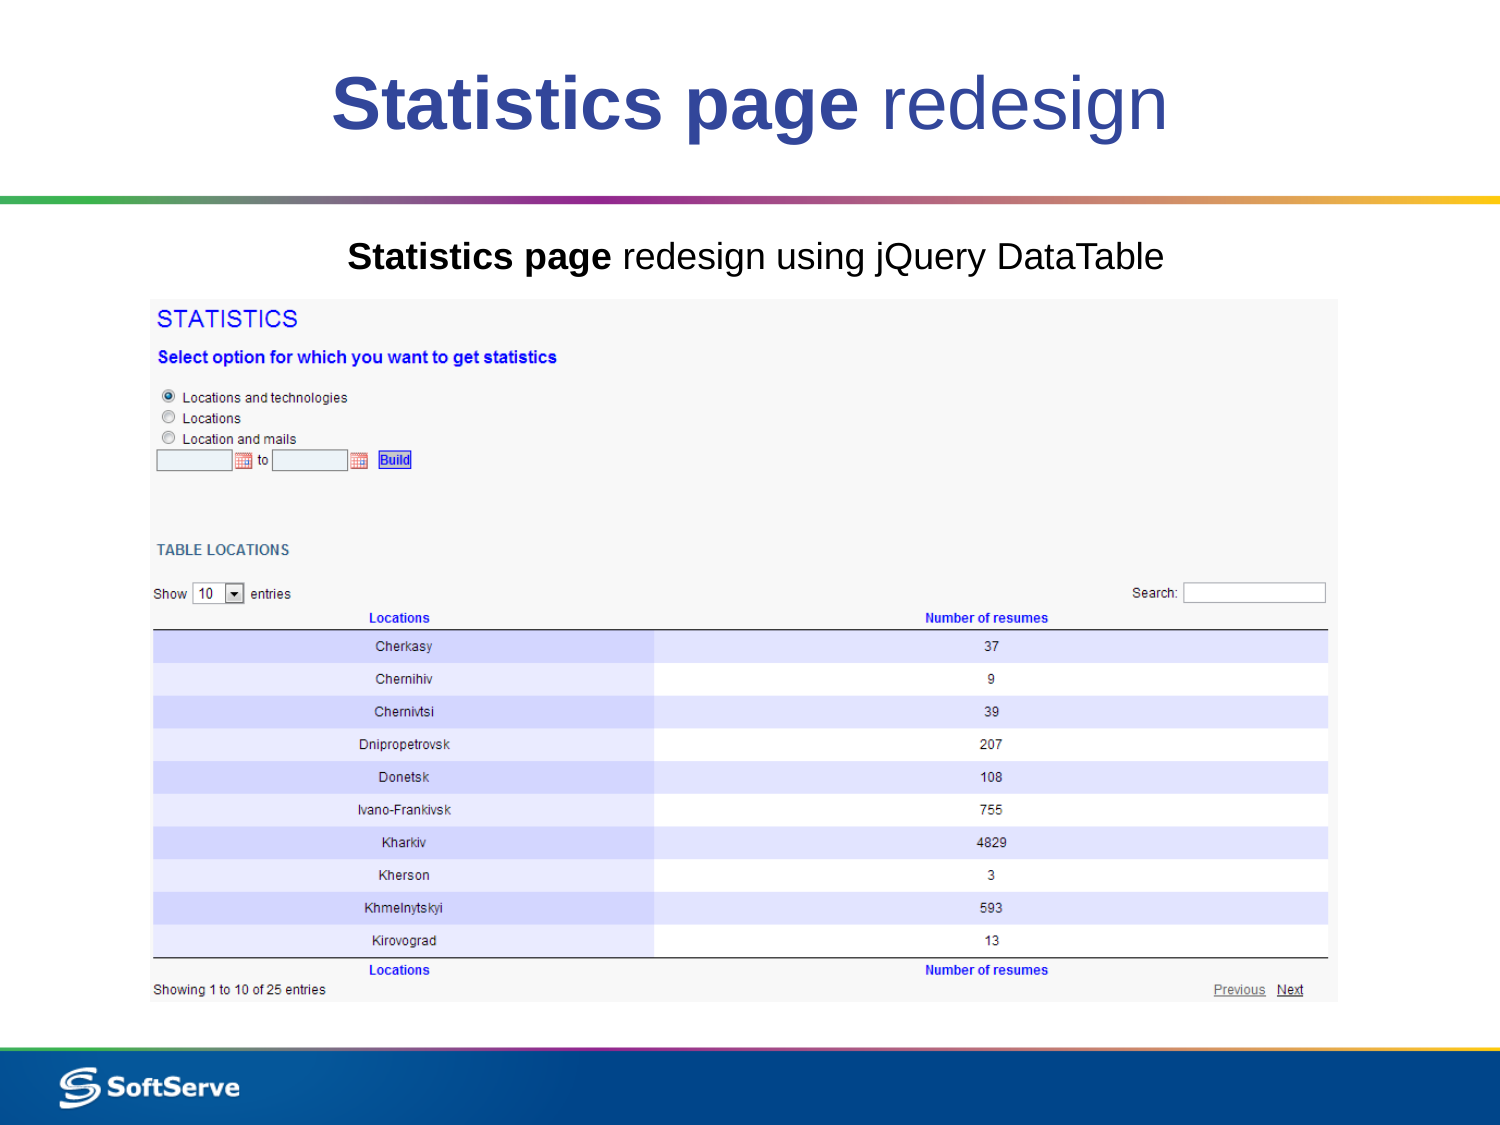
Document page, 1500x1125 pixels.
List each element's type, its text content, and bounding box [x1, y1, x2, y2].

text_box Statistics page redesign using jQuery DataTable [62, 224, 1450, 285]
title Statistics page redesign [74, 24, 1426, 176]
picture [0, 0, 1500, 1125]
